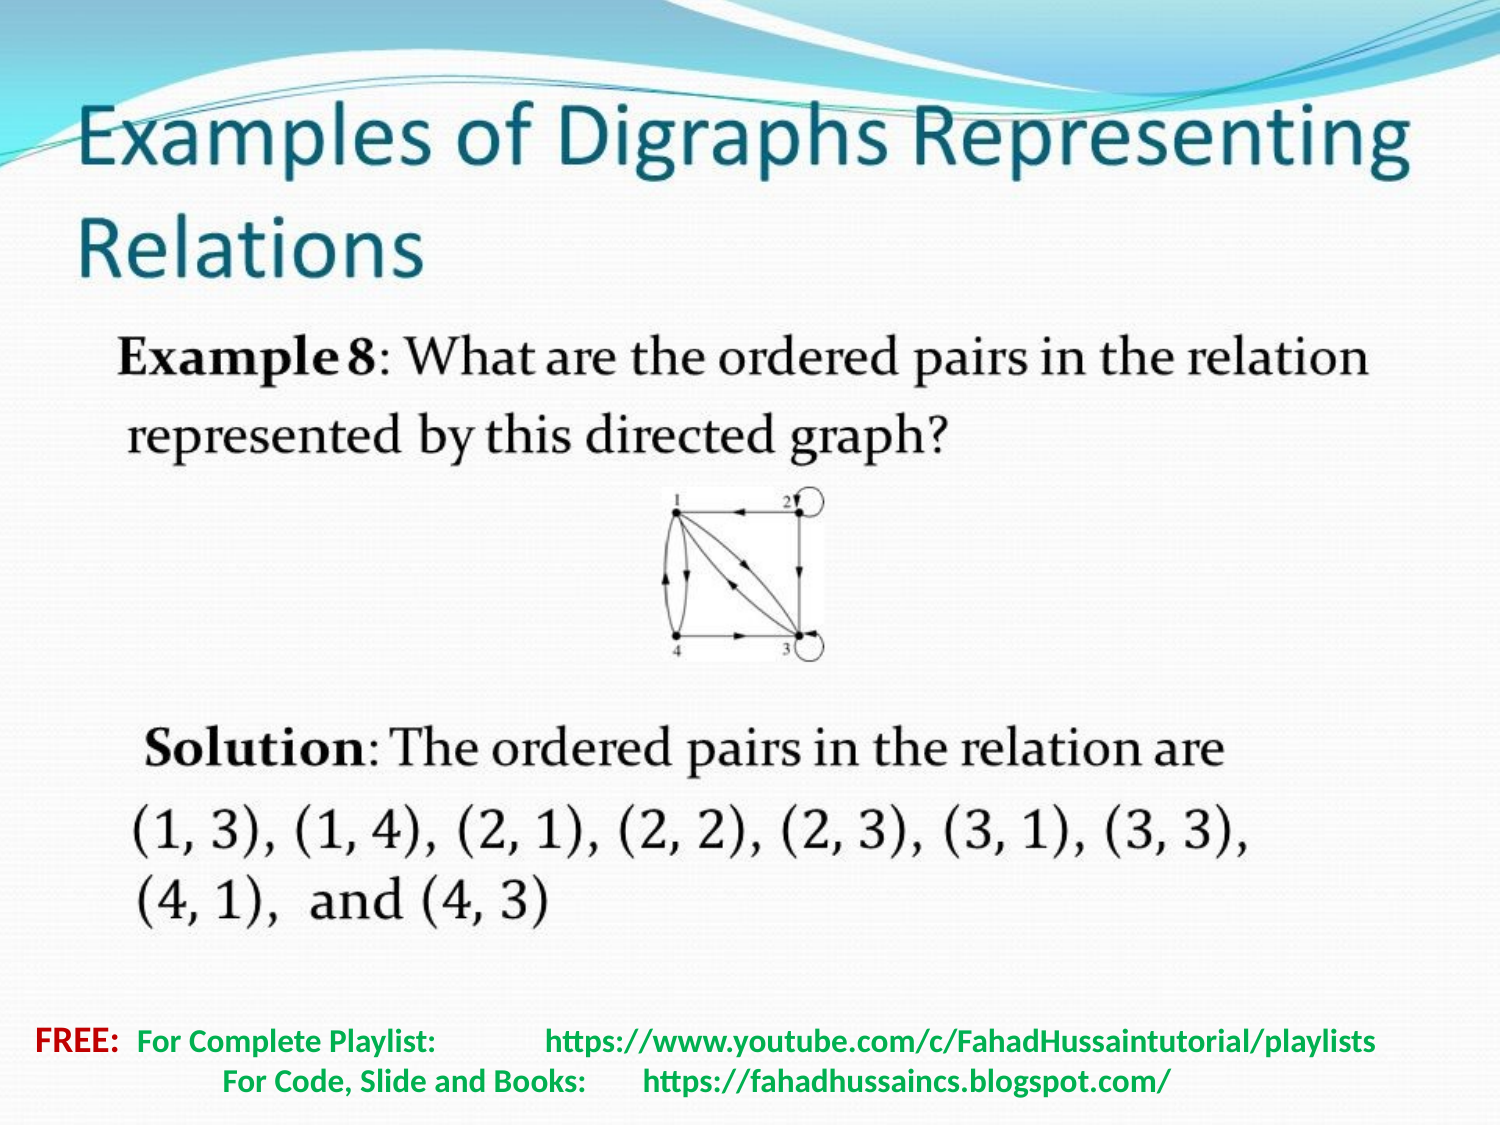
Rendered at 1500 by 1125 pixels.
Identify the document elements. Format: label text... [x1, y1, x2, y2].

text_box [0, 0, 1500, 1125]
text_box FREE: For Complete Playlist: https://www.youtube.com/c/FahadHussaintutorial/playlists For Code, Slide and Books: https://fahadhussaincs.blogspot.com/ [20, 1007, 1480, 1107]
